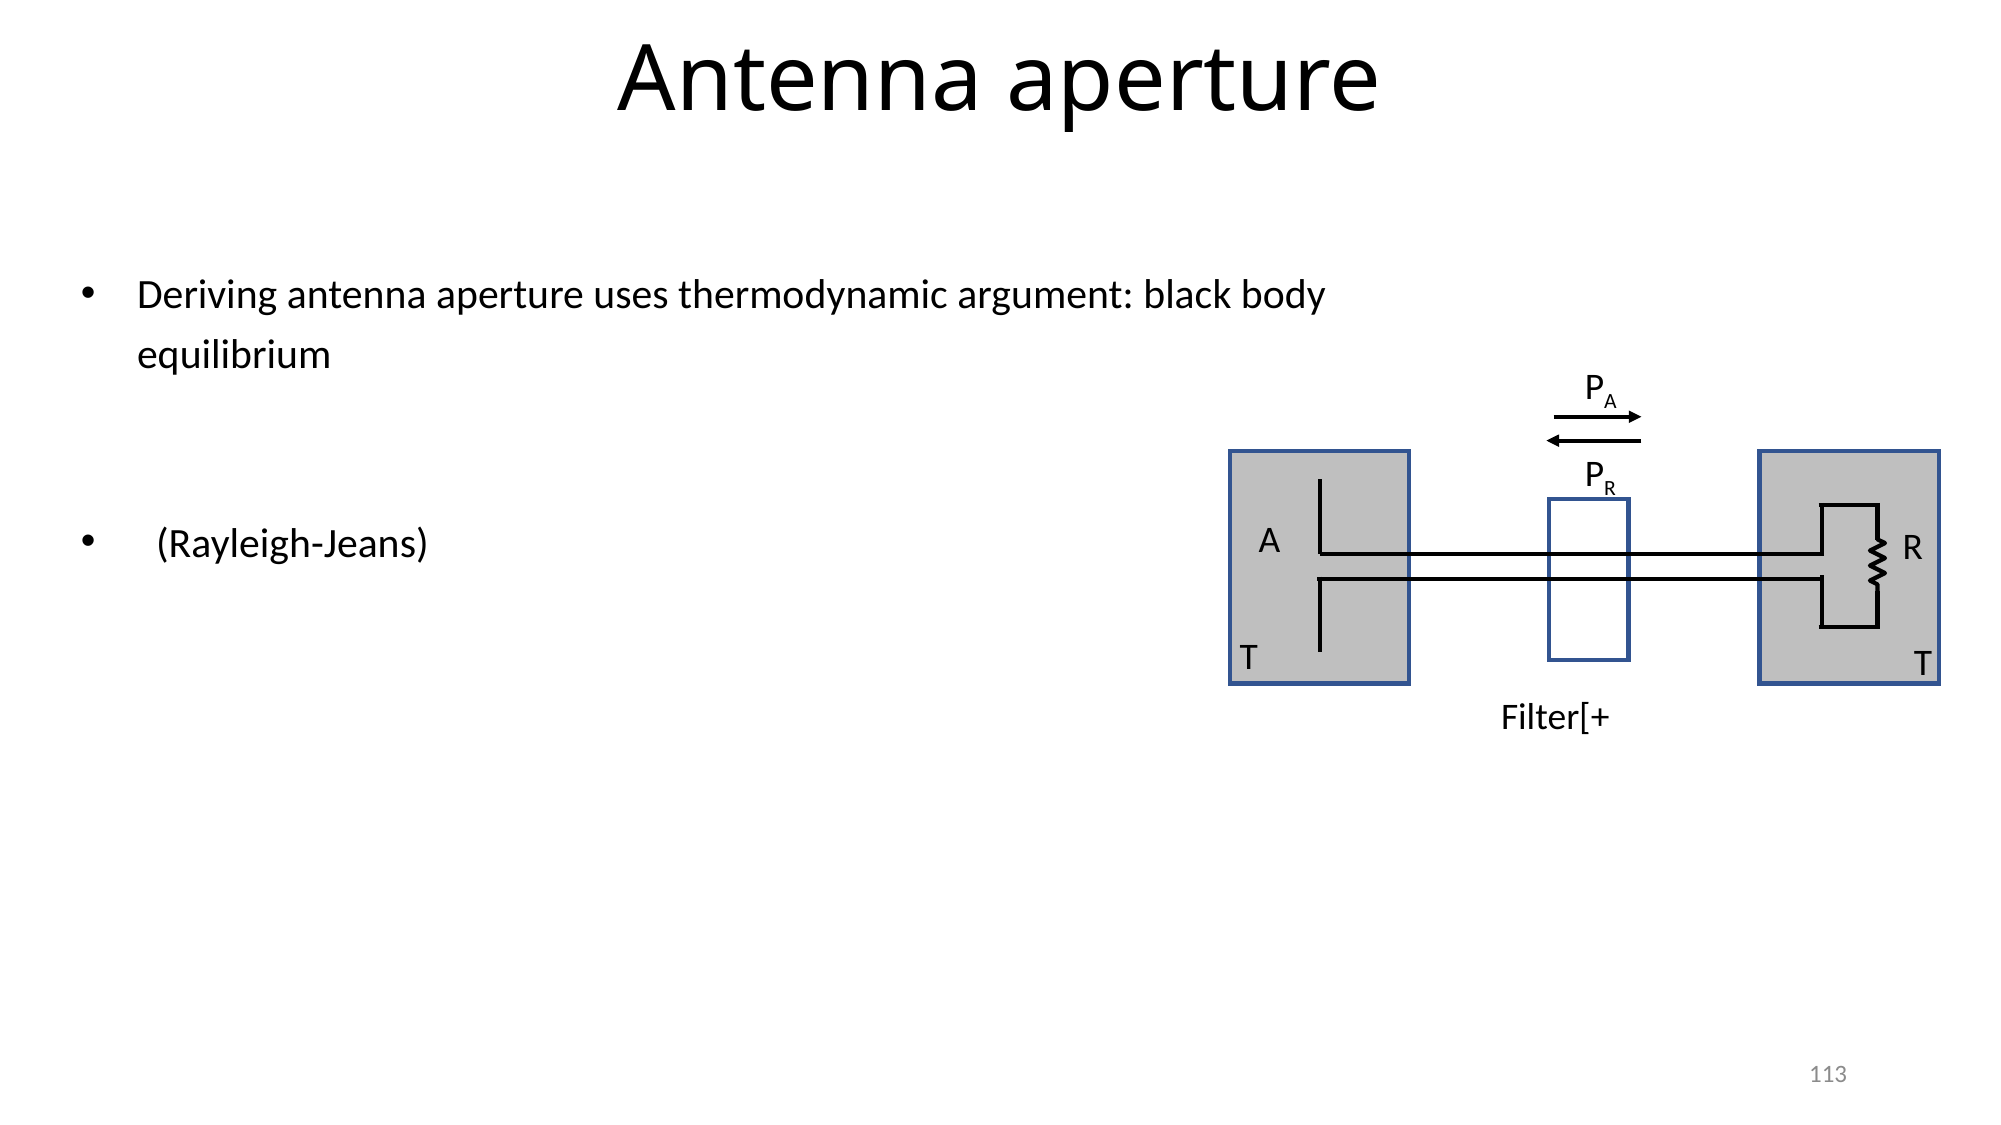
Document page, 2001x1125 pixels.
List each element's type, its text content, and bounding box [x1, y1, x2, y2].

text_box [1869, 540, 1885, 590]
slide_number 113 [1412, 1042, 1863, 1103]
text_box [1548, 581, 1630, 661]
text_box [1548, 498, 1630, 552]
text_box [1548, 556, 1630, 577]
text_box PA [1552, 354, 1632, 421]
text_box T [1899, 630, 1946, 691]
text_box [1759, 450, 1940, 684]
text_box PR [1551, 443, 1631, 508]
text_box T [1224, 625, 1272, 685]
title Antenna aperture [81, 0, 1919, 161]
text_box A [1243, 508, 1291, 568]
text_box R [1887, 514, 1935, 575]
text_box [1229, 450, 1410, 684]
